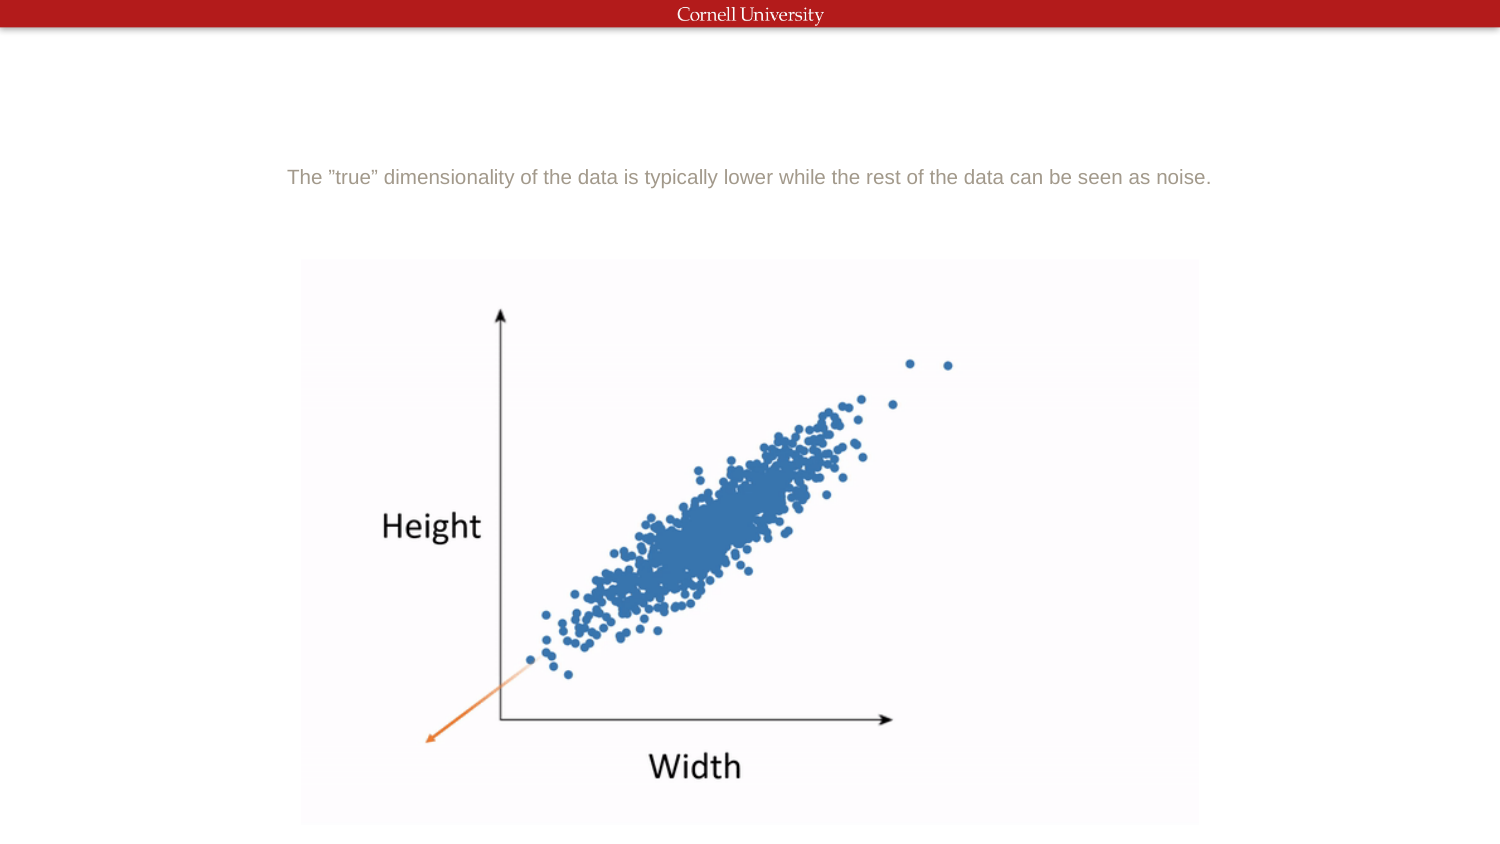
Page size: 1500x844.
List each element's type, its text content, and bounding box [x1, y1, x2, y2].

picture [673, 0, 825, 43]
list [301, 259, 1199, 826]
title The ”true” dimensionality of the data is typically lower while the rest of the data can be seen as noise. [137, 155, 1363, 222]
